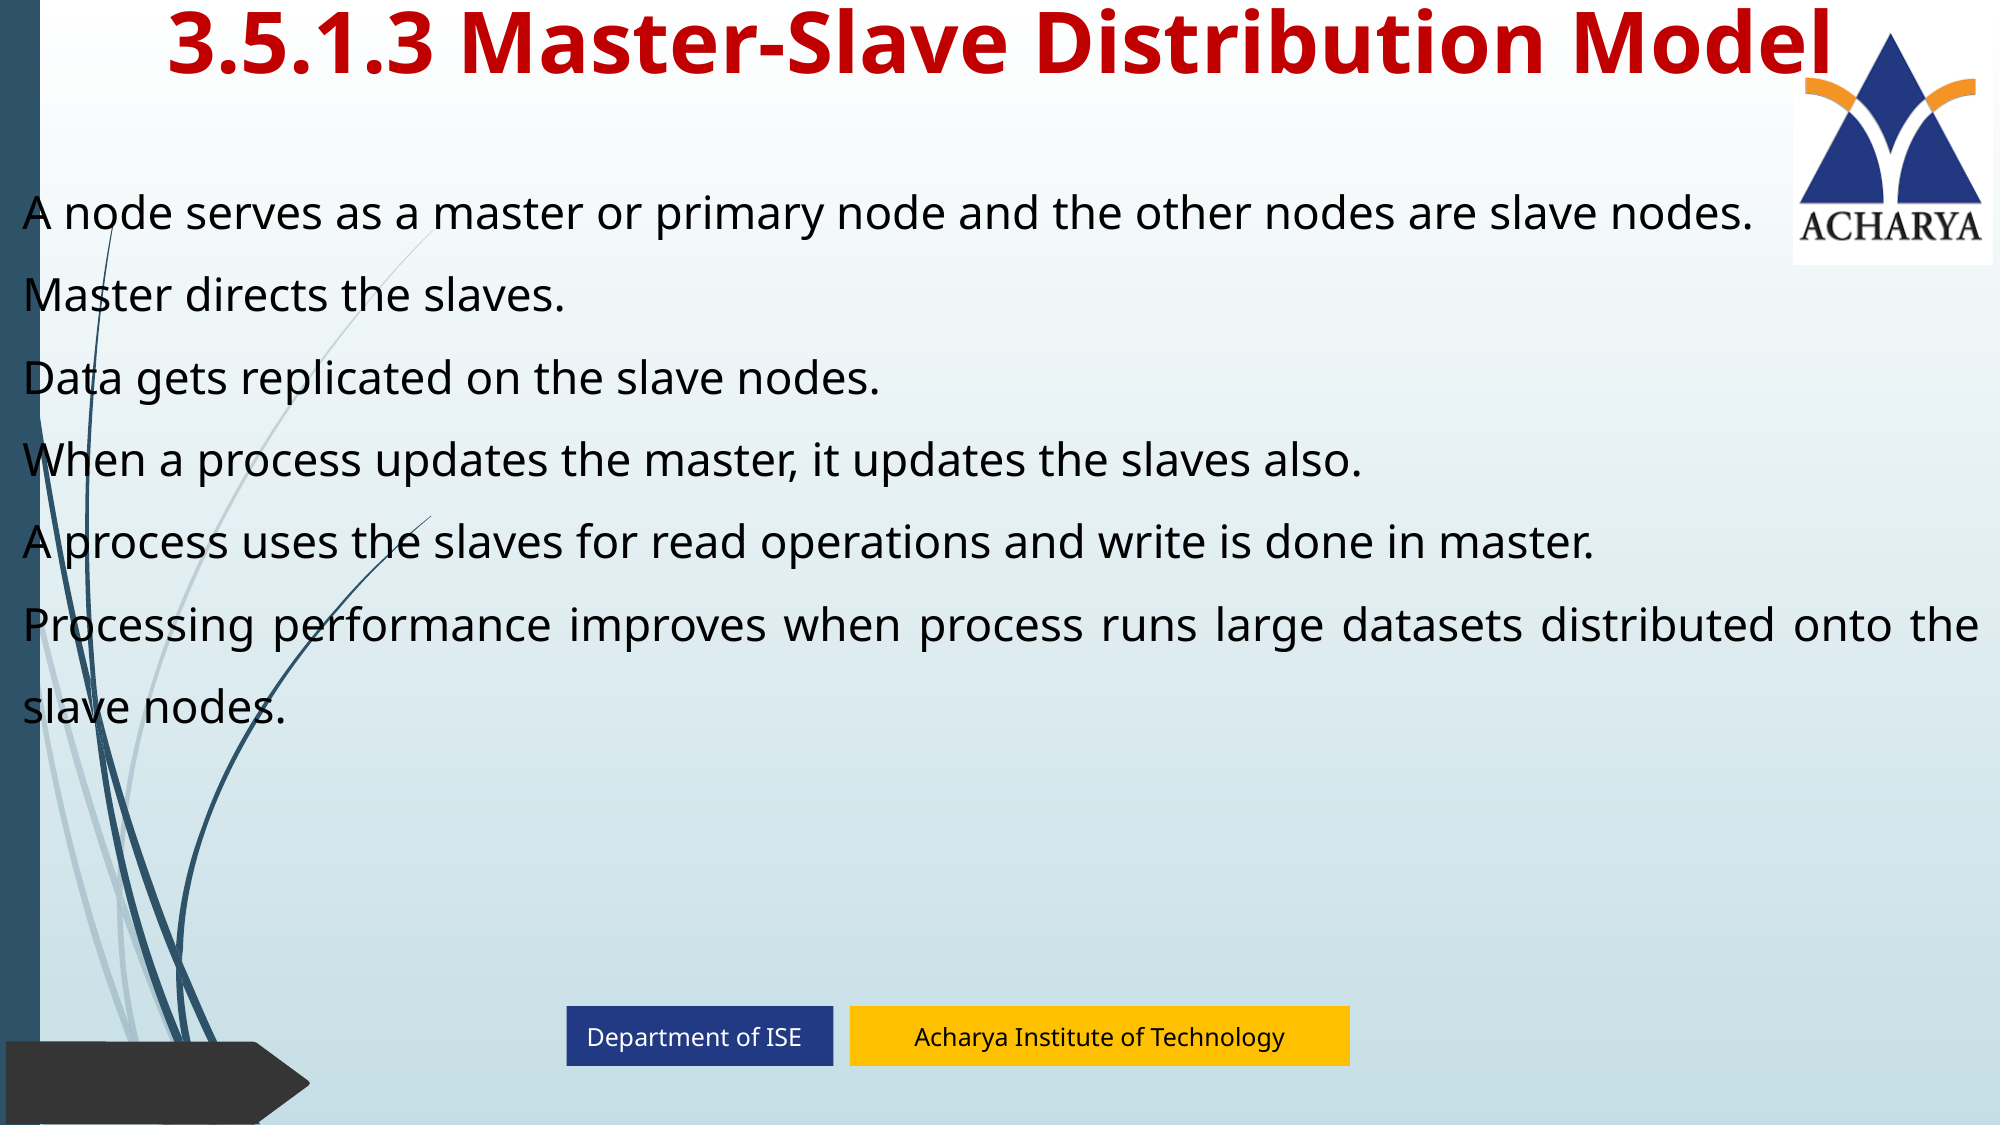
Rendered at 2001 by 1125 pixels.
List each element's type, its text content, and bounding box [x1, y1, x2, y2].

title 3.5.1.3 Master-Slave Distribution Model [22, 0, 1982, 156]
list A node serves as a master or primary node and the other nodes are slave nodes. Master directs the slaves. Data gets replicated on the slave nodes. When a process updates the master, it updates the slaves also. A process uses the slaves for read operations and write is done in master. Processing performance improves when process runs large datasets distributed onto the slave nodes. [22, 156, 1982, 1009]
